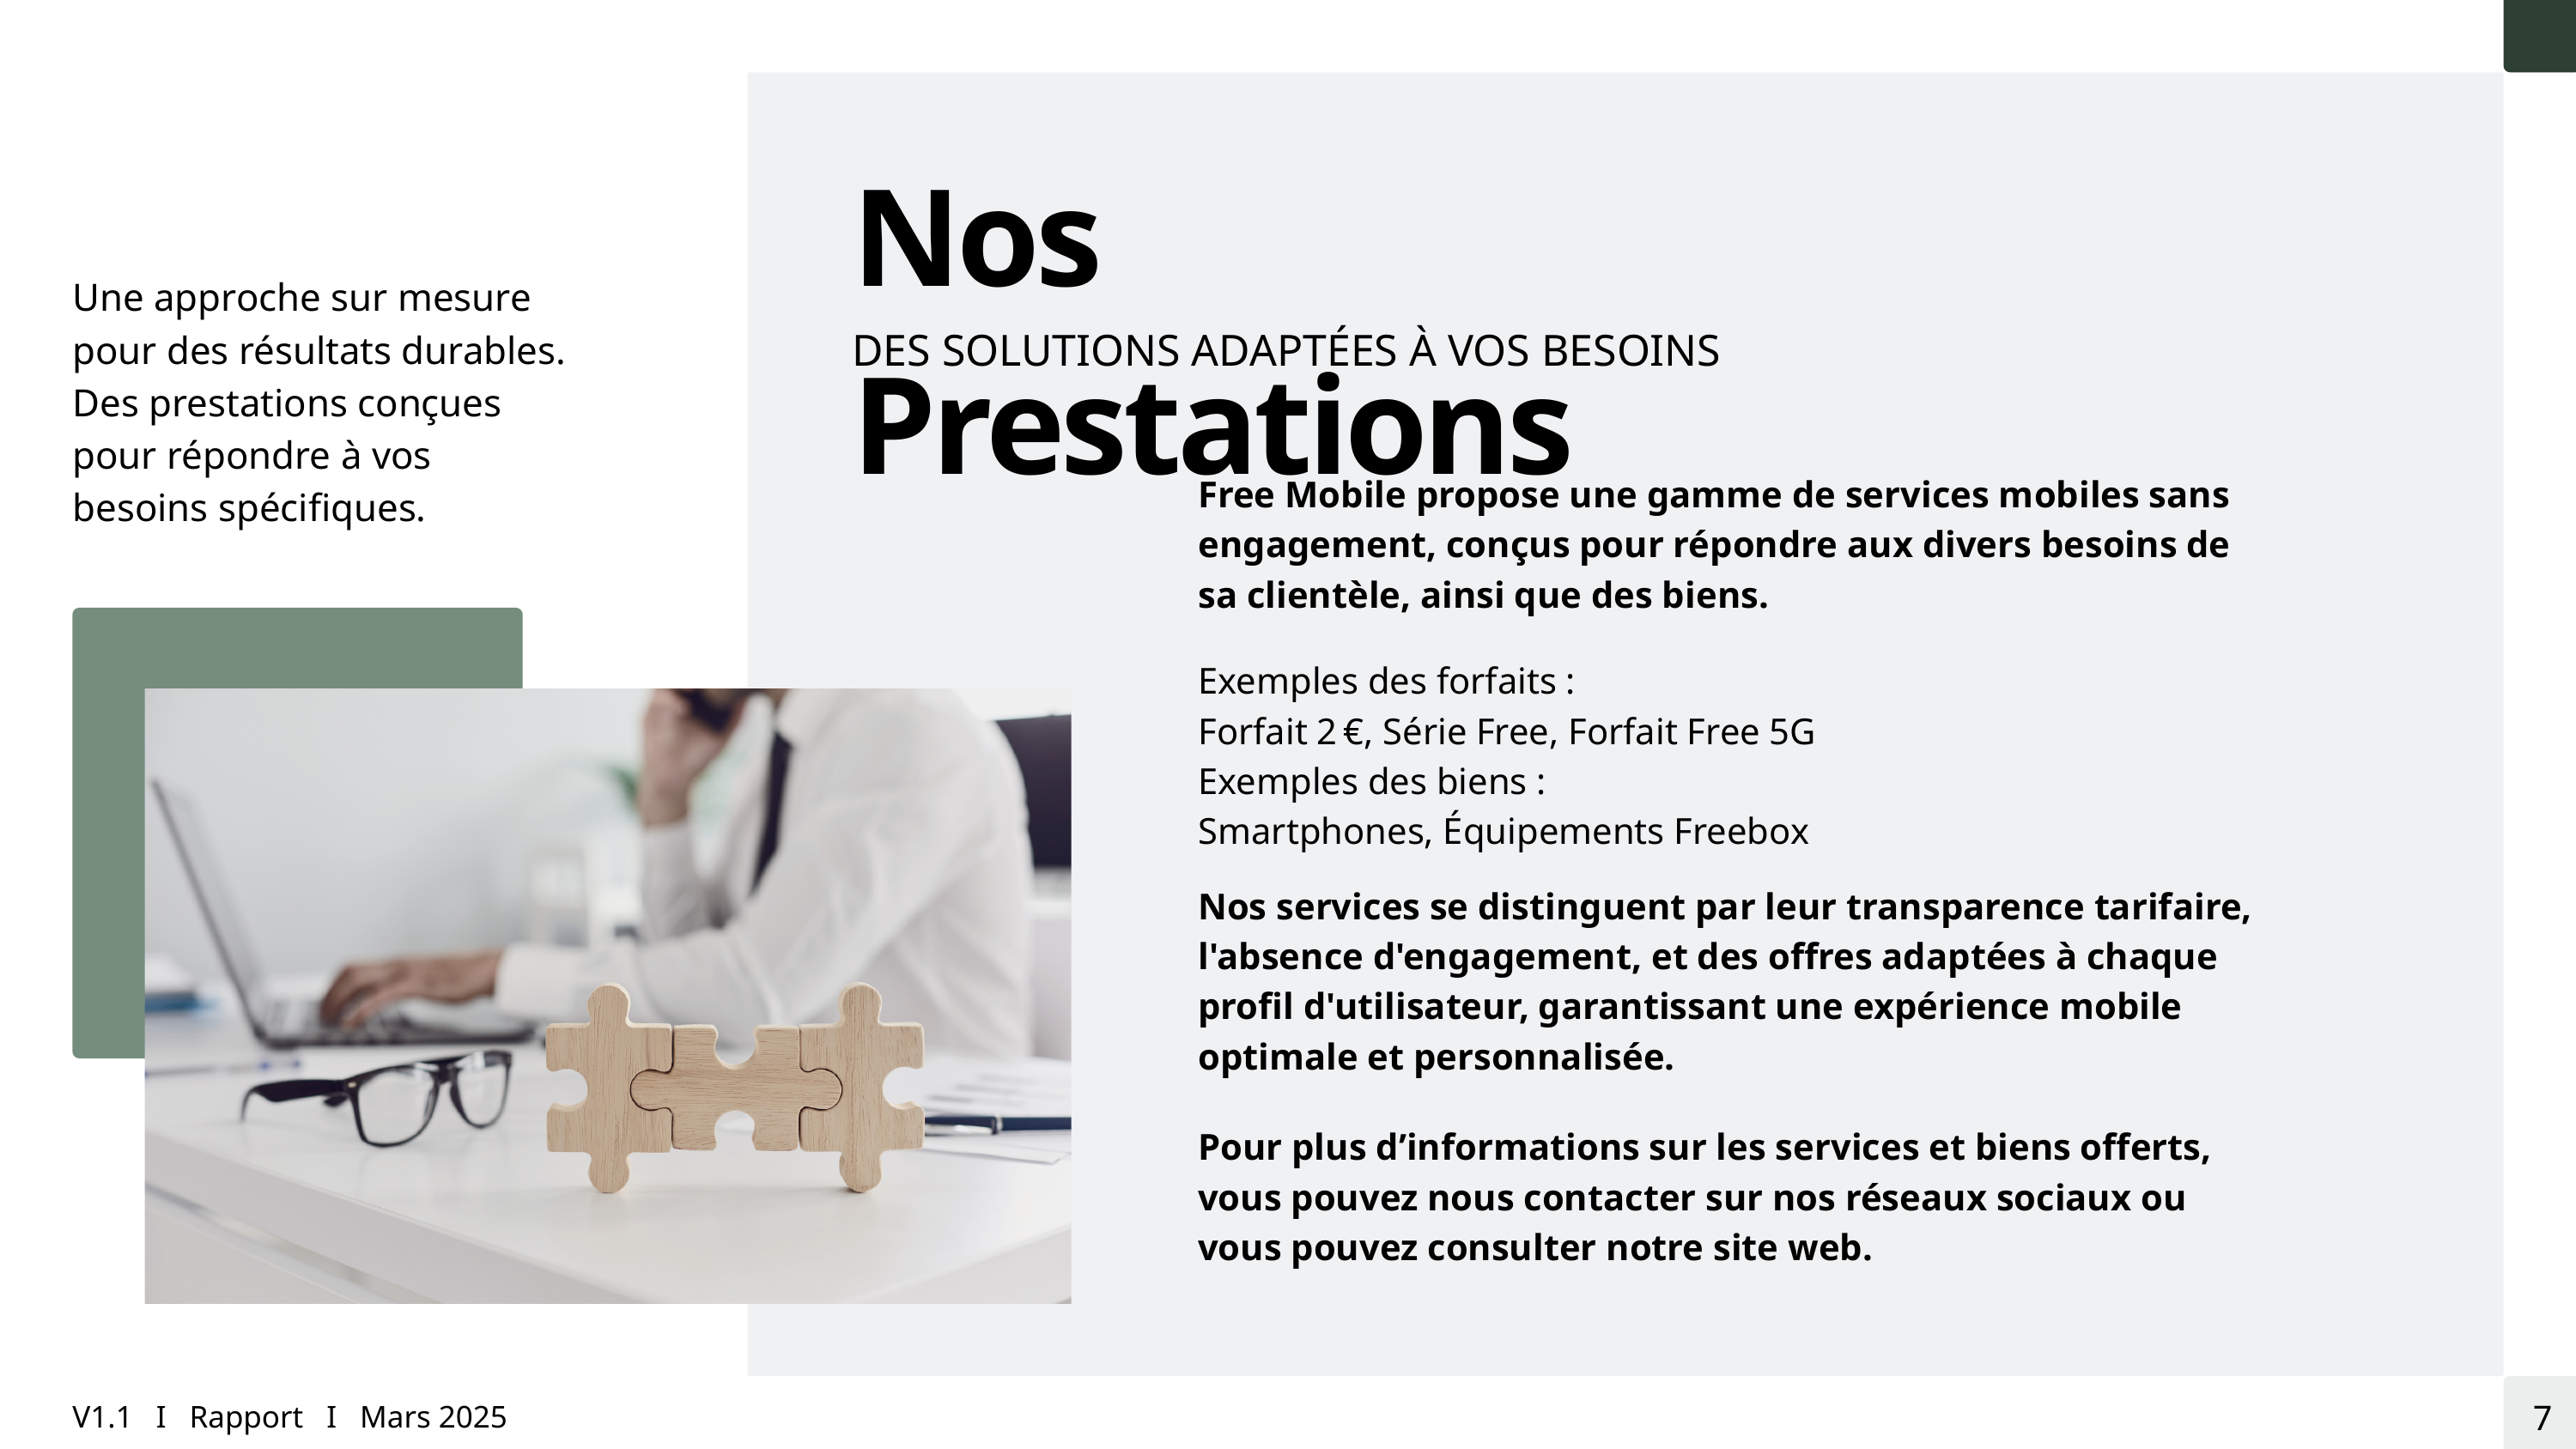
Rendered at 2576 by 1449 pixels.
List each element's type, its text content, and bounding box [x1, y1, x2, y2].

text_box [72, 607, 523, 1059]
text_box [144, 688, 1072, 1304]
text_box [747, 72, 2504, 1377]
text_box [2503, 1375, 2576, 1449]
text_box Une approche sur mesure pour des résultats durables. Des prestations conçues pour répondre à vos besoins spécifiques. [72, 266, 572, 530]
text_box V1.1 I Rapport I Mars 2025 [72, 1391, 612, 1434]
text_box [2503, 0, 2576, 73]
